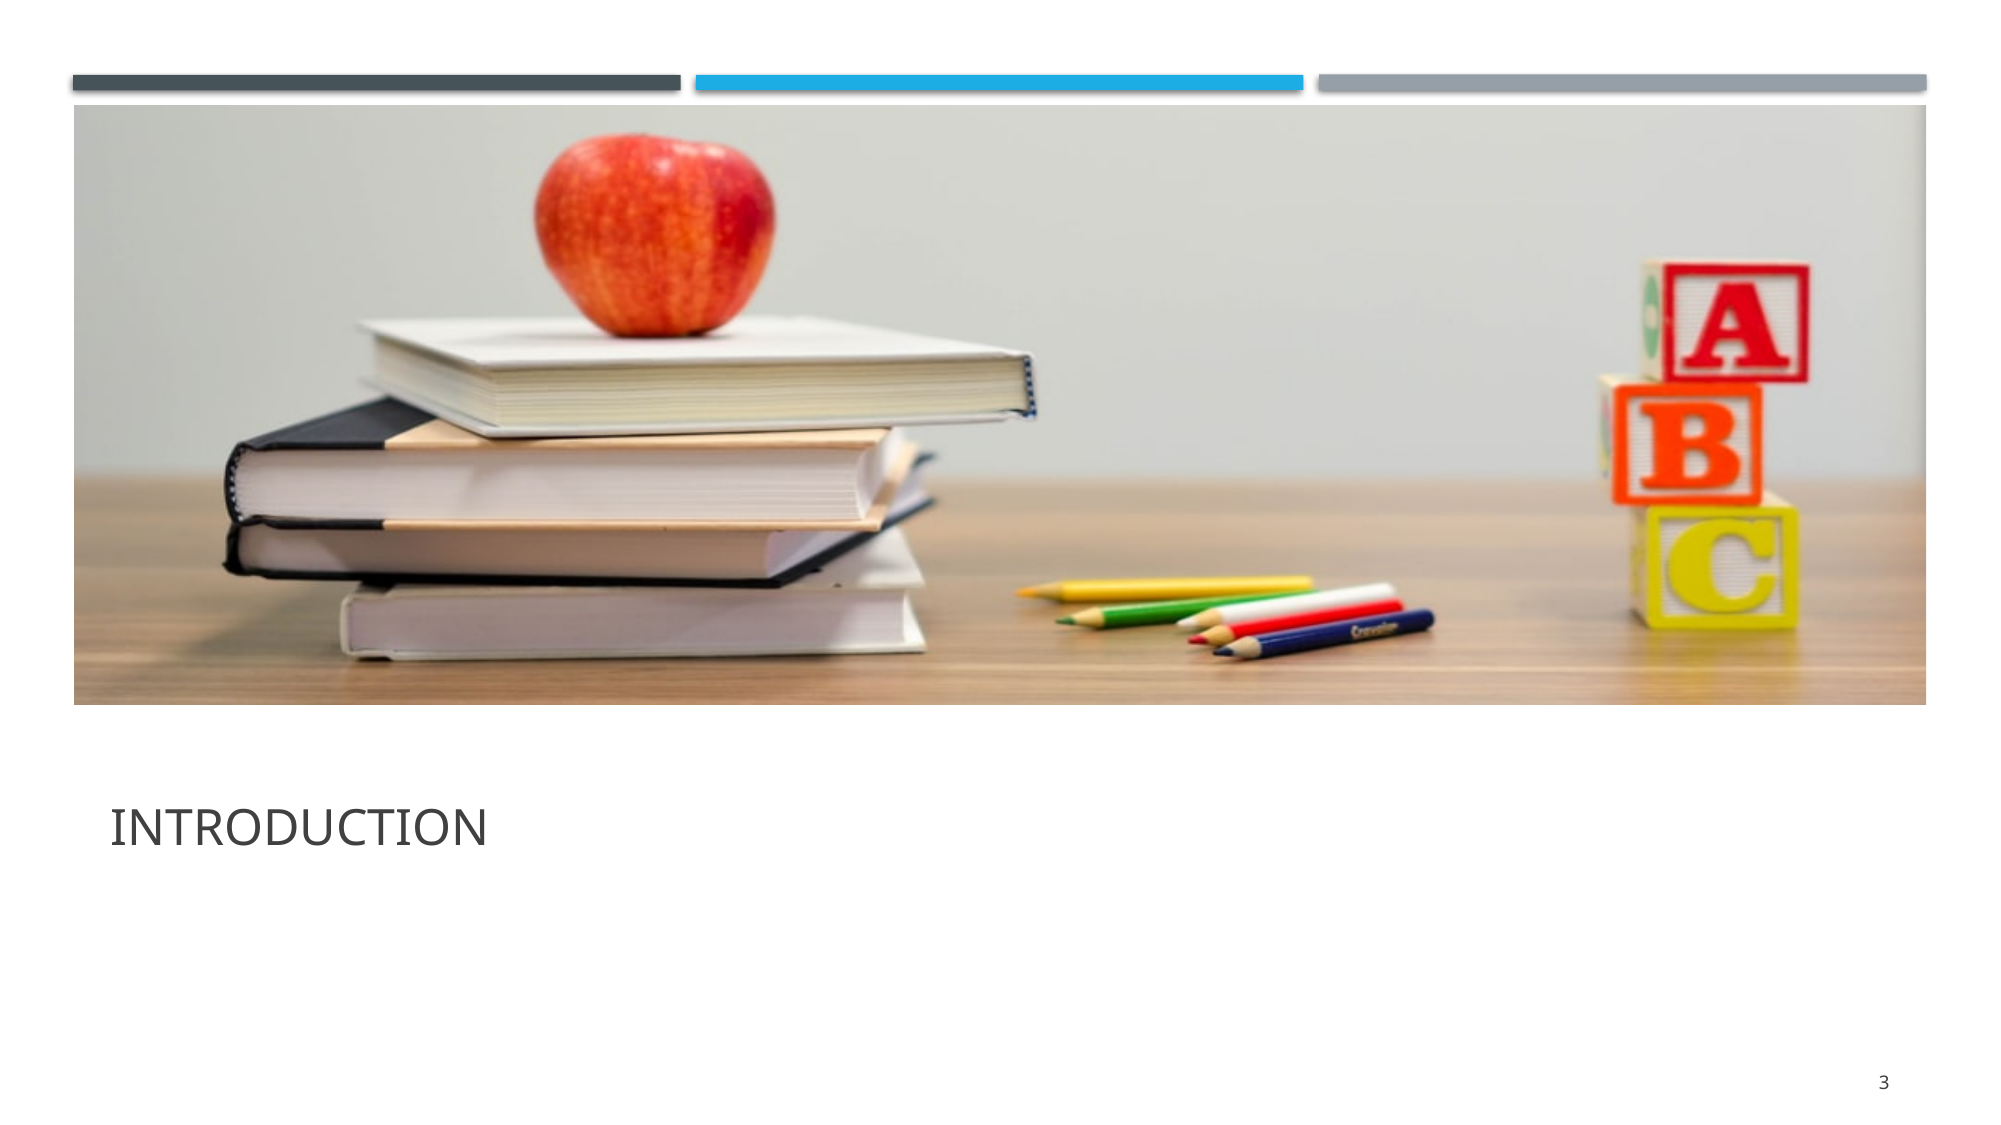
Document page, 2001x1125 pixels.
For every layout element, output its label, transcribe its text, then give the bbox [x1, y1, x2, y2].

slide_number 3 [1732, 1053, 1905, 1114]
picture [73, 104, 1927, 705]
title introduction [95, 769, 1905, 863]
